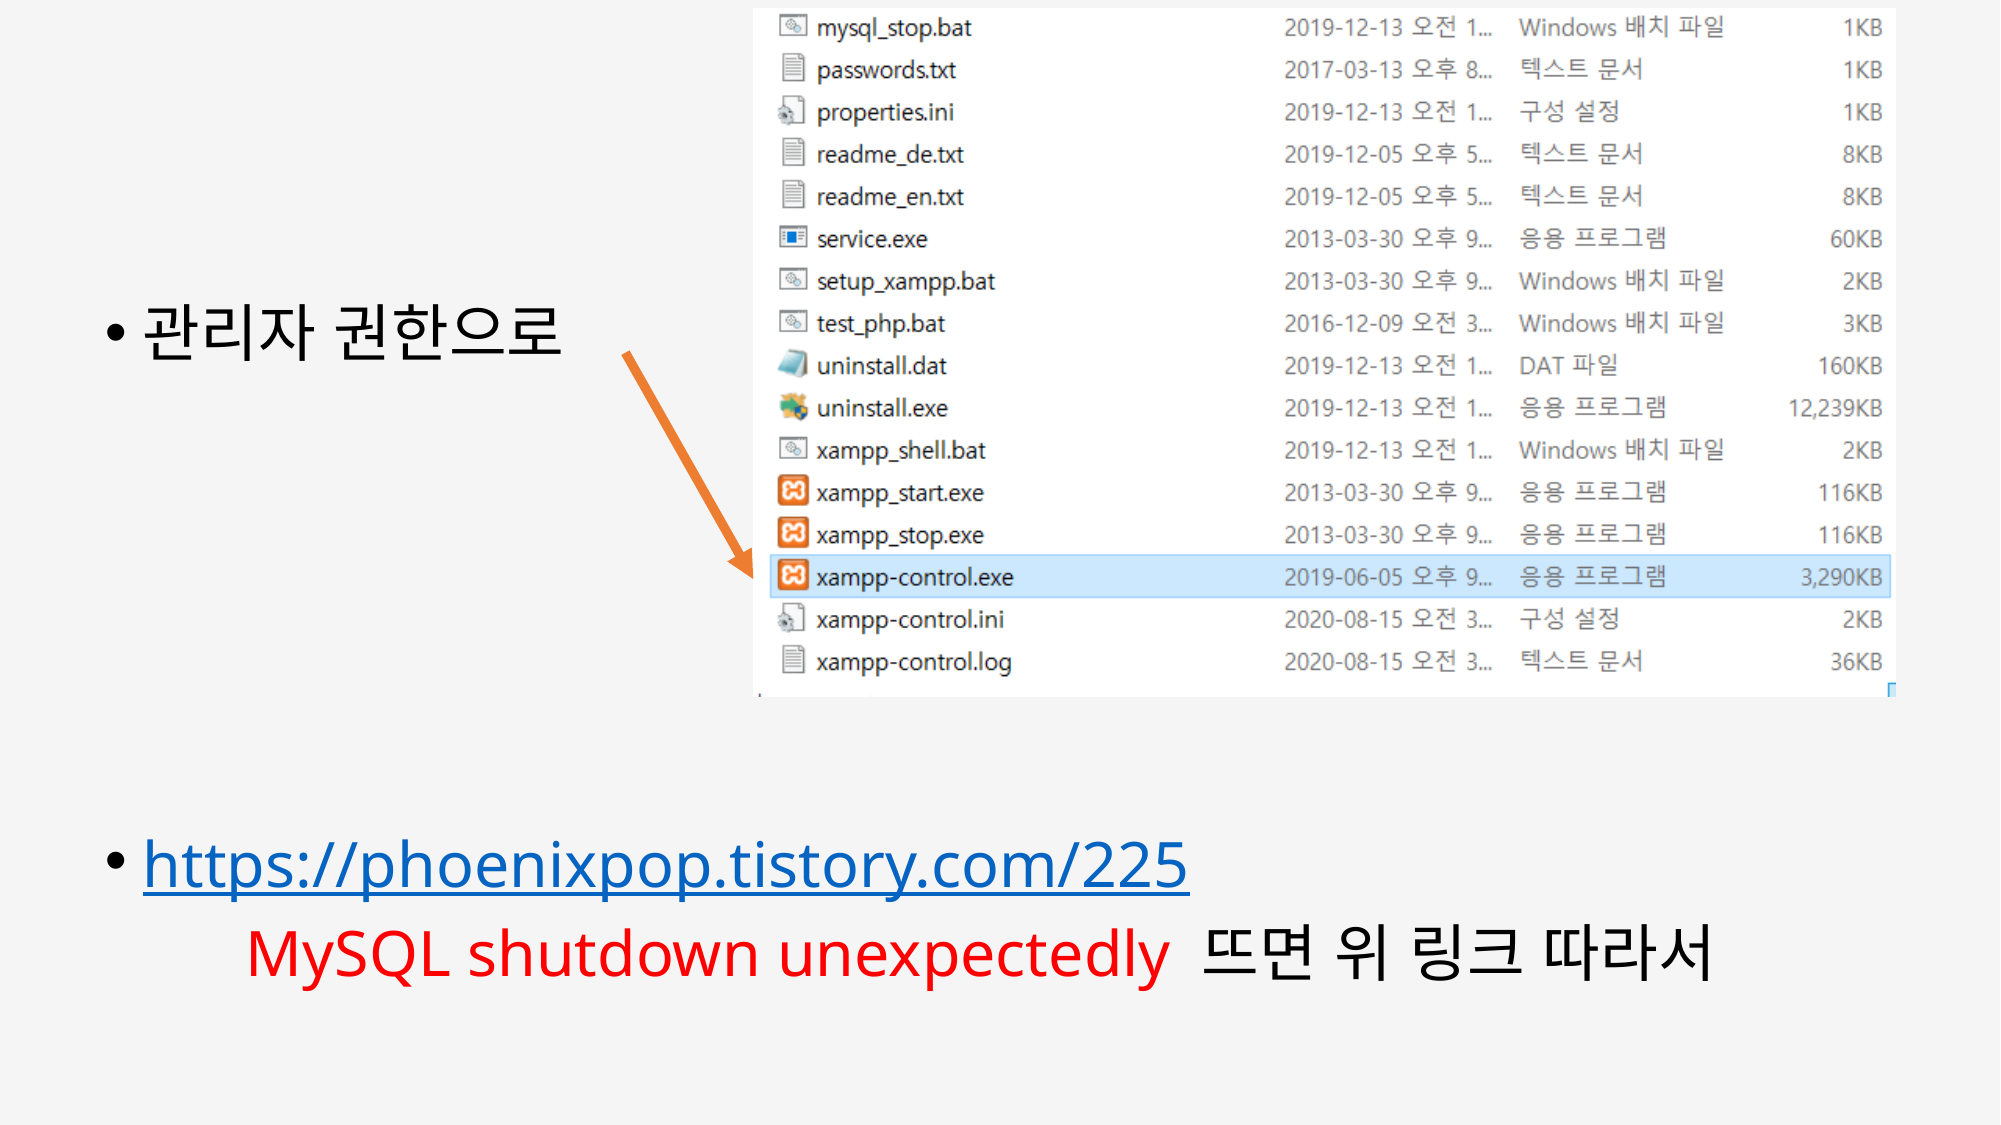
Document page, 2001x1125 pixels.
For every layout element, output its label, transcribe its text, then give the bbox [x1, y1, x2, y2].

list 관리자 권한으로 https://phoenixpop.tistory.com/225 MySQL shutdown unexpectedly 뜨면 위 링크 따라서 [89, 294, 1815, 1009]
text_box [625, 352, 754, 580]
picture [753, 8, 1896, 697]
